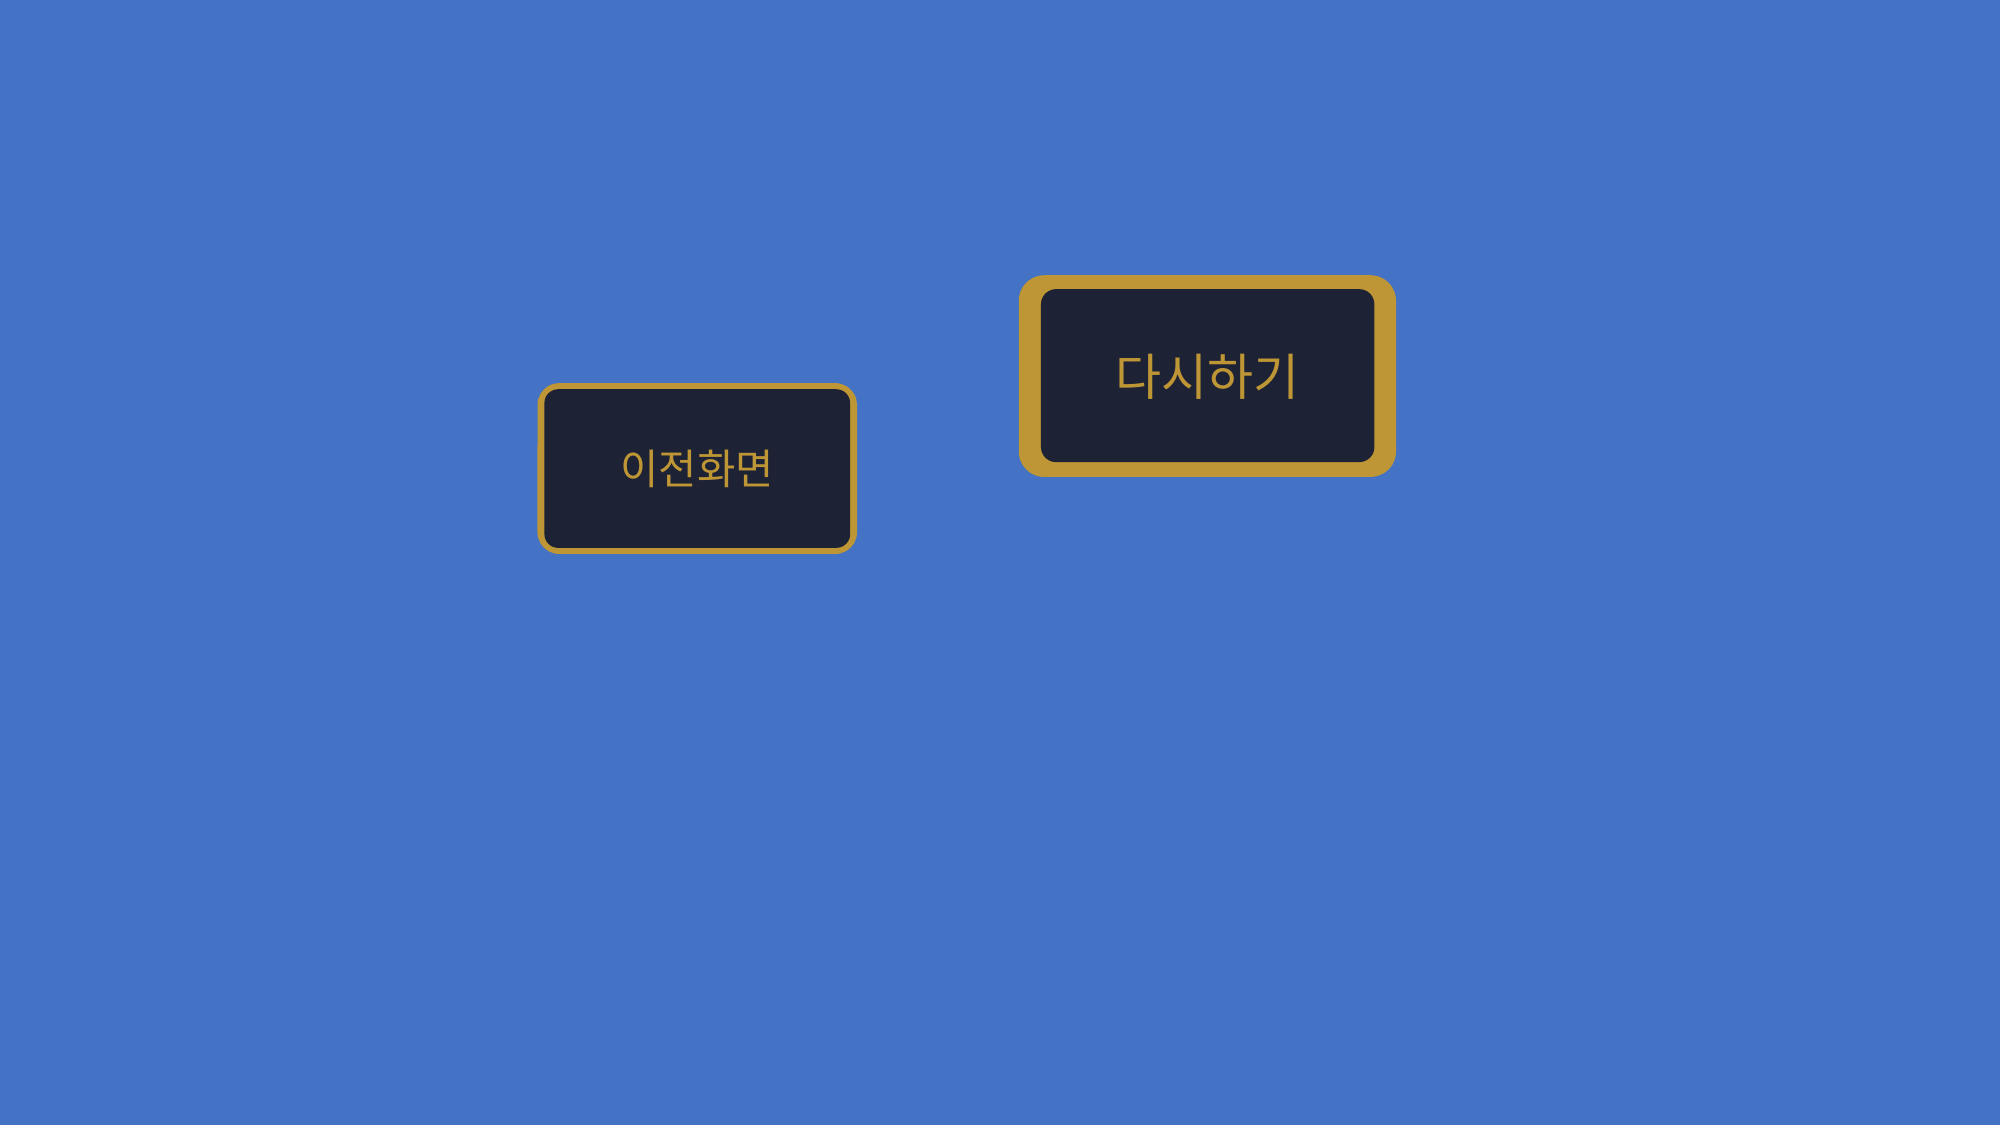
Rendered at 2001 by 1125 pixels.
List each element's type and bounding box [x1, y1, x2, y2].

text_box [1018, 275, 1397, 477]
text_box [537, 383, 858, 554]
